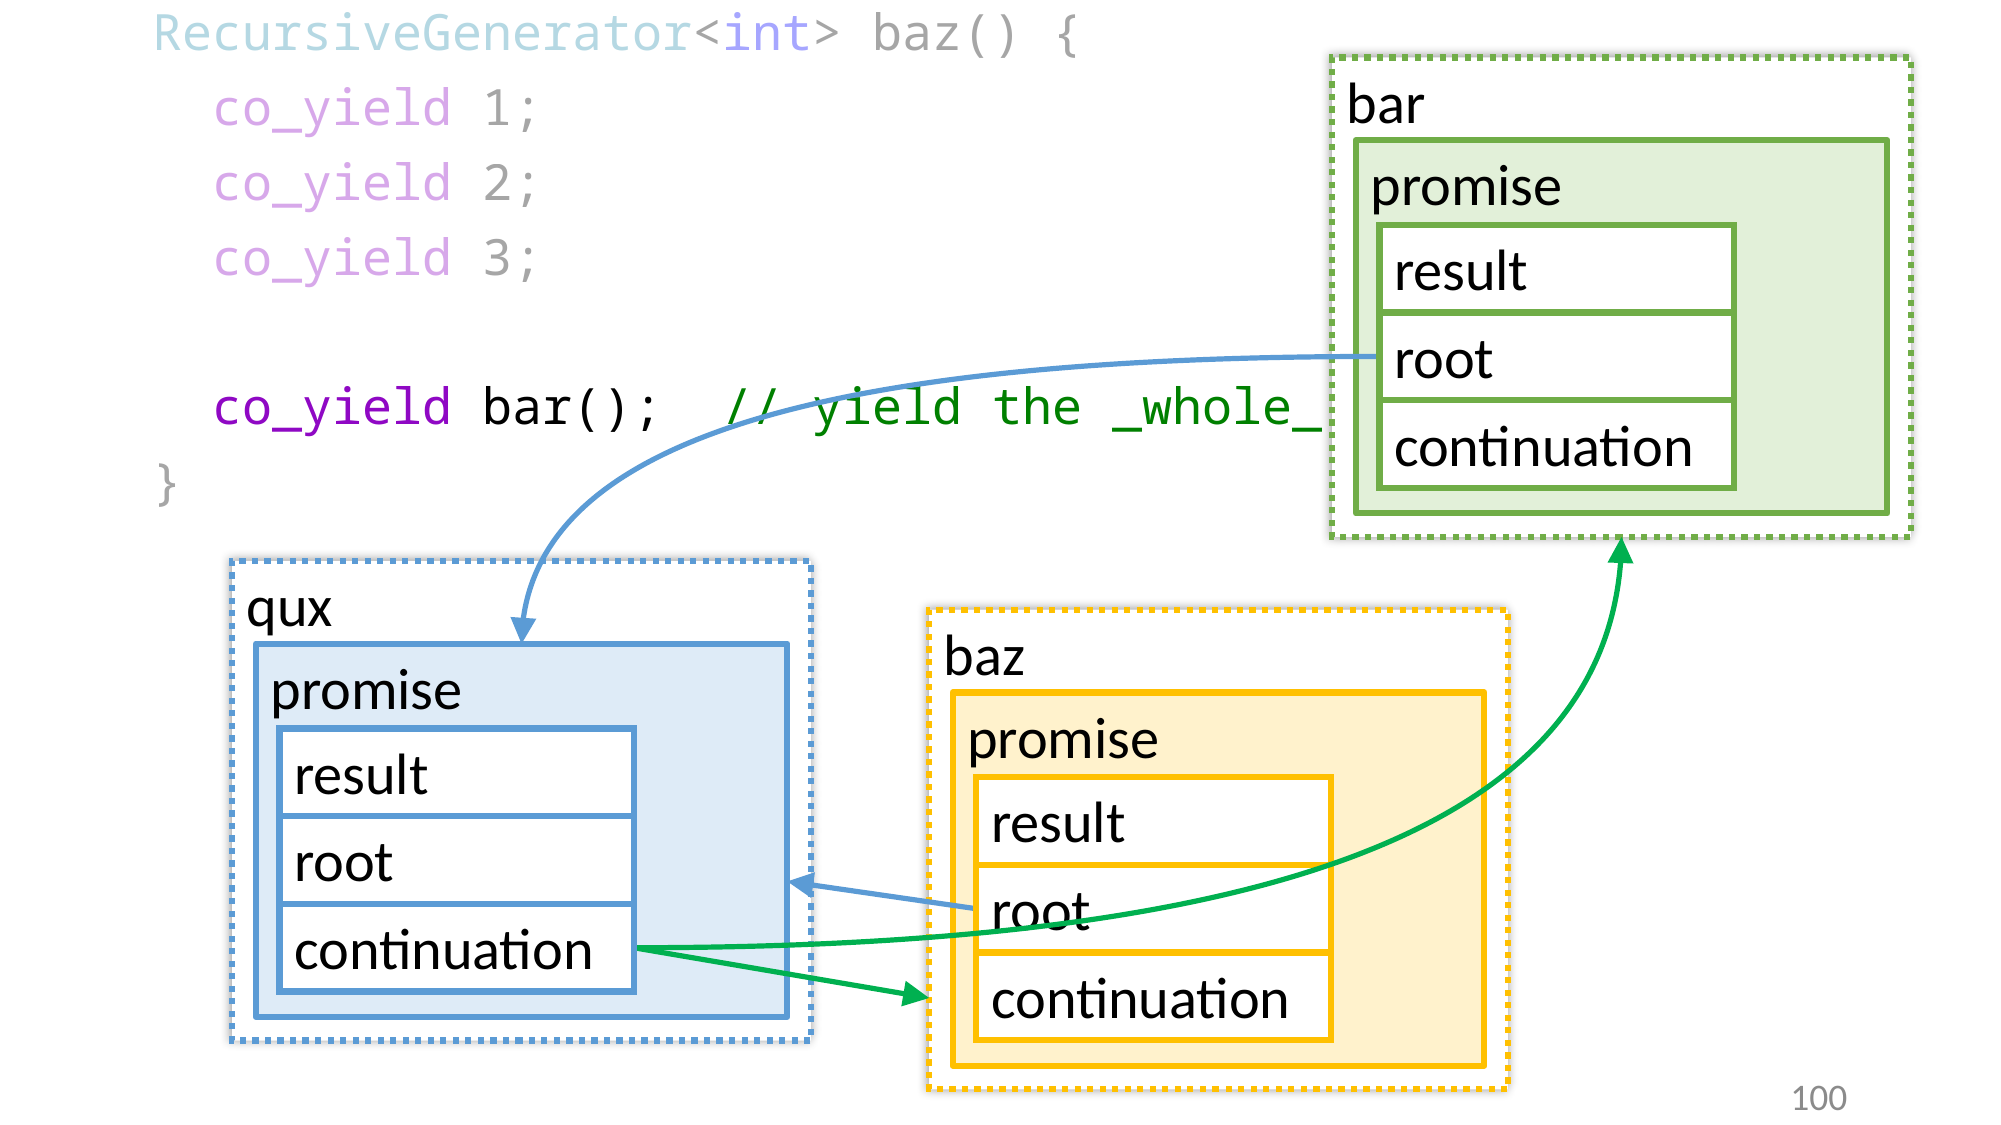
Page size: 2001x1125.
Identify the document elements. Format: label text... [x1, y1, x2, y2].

text_box bar [1331, 56, 1912, 538]
text_box root [1378, 312, 1735, 401]
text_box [633, 536, 1622, 948]
text_box continuation [975, 954, 1332, 1041]
text_box root [975, 948, 1332, 954]
list RecursiveGenerator<int> baz() { co_yield 1; co_yield 2; co_yield 3; co_yield bar(); // yield the _whole_ thing } [137, 0, 1863, 1066]
text_box result [1378, 224, 1735, 312]
text_box promise [1355, 140, 1888, 514]
text_box result [278, 727, 633, 815]
text_box qux [231, 560, 812, 1042]
text_box root [278, 815, 633, 903]
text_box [521, 356, 1380, 644]
text_box continuation [1380, 401, 1735, 489]
text_box promise [952, 948, 1485, 1066]
text_box promise [255, 643, 788, 1017]
text_box baz [928, 948, 1509, 1090]
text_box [633, 947, 930, 999]
text_box continuation [278, 903, 633, 993]
slide_number 100 [1412, 1065, 1863, 1125]
